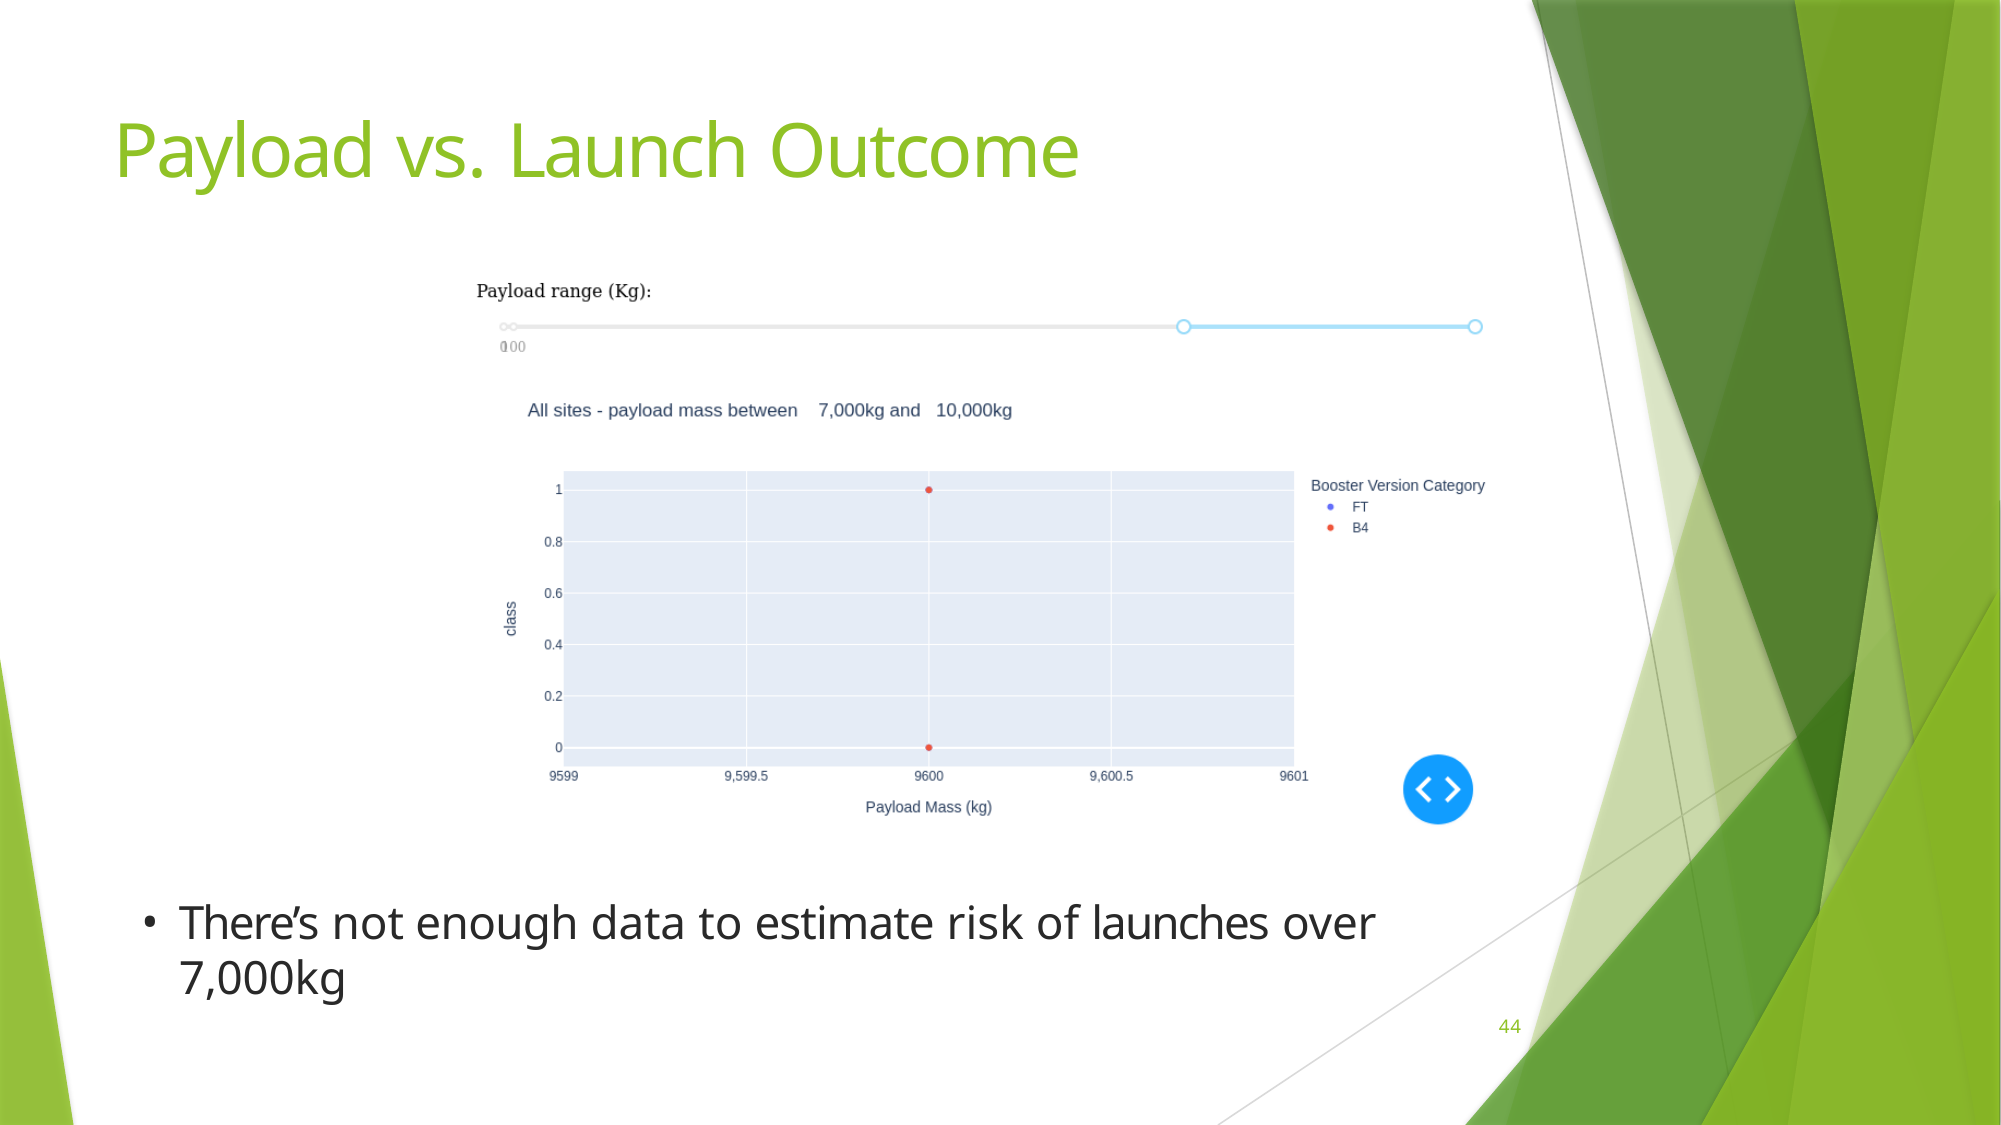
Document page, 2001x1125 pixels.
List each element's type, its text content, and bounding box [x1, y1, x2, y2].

title Payload vs. Launch Outcome [111, 99, 1522, 290]
text_box There’s not enough data to estimate risk of launches over 7,000kg [139, 891, 1409, 1004]
picture [470, 271, 1507, 854]
slide_number 44 [1409, 694, 1522, 1125]
